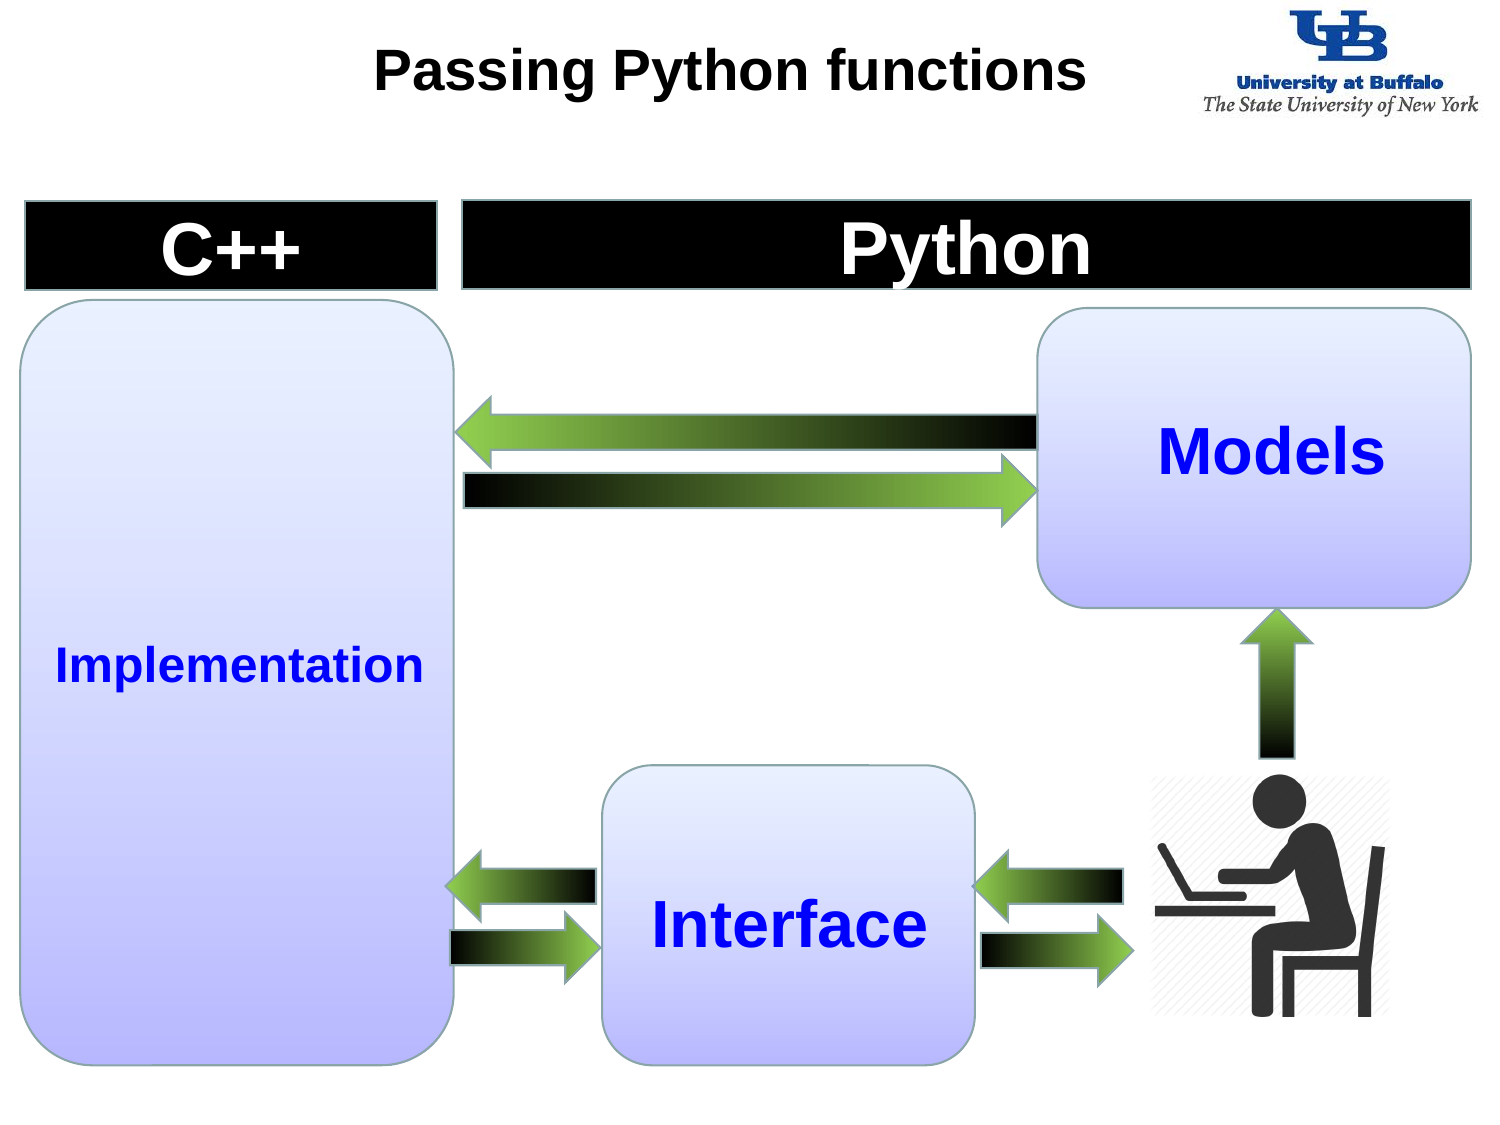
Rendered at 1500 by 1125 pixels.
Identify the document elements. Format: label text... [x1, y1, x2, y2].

text_box [448, 909, 602, 986]
picture [1174, 0, 1500, 130]
text_box [462, 452, 1036, 529]
text_box [454, 394, 1036, 470]
text_box Implementation [37, 624, 442, 700]
text_box [979, 912, 1135, 989]
text_box Passing Python functions [358, 24, 1104, 110]
text_box Interface [636, 873, 944, 969]
text_box Models [1142, 400, 1402, 495]
text_box [976, 848, 1125, 924]
picture [1149, 774, 1391, 1017]
text_box Python [461, 199, 1472, 290]
text_box [601, 764, 976, 1067]
text_box [444, 848, 598, 924]
text_box [1239, 610, 1315, 760]
text_box C++ [24, 200, 438, 291]
text_box [19, 298, 455, 1067]
text_box [1036, 306, 1472, 610]
